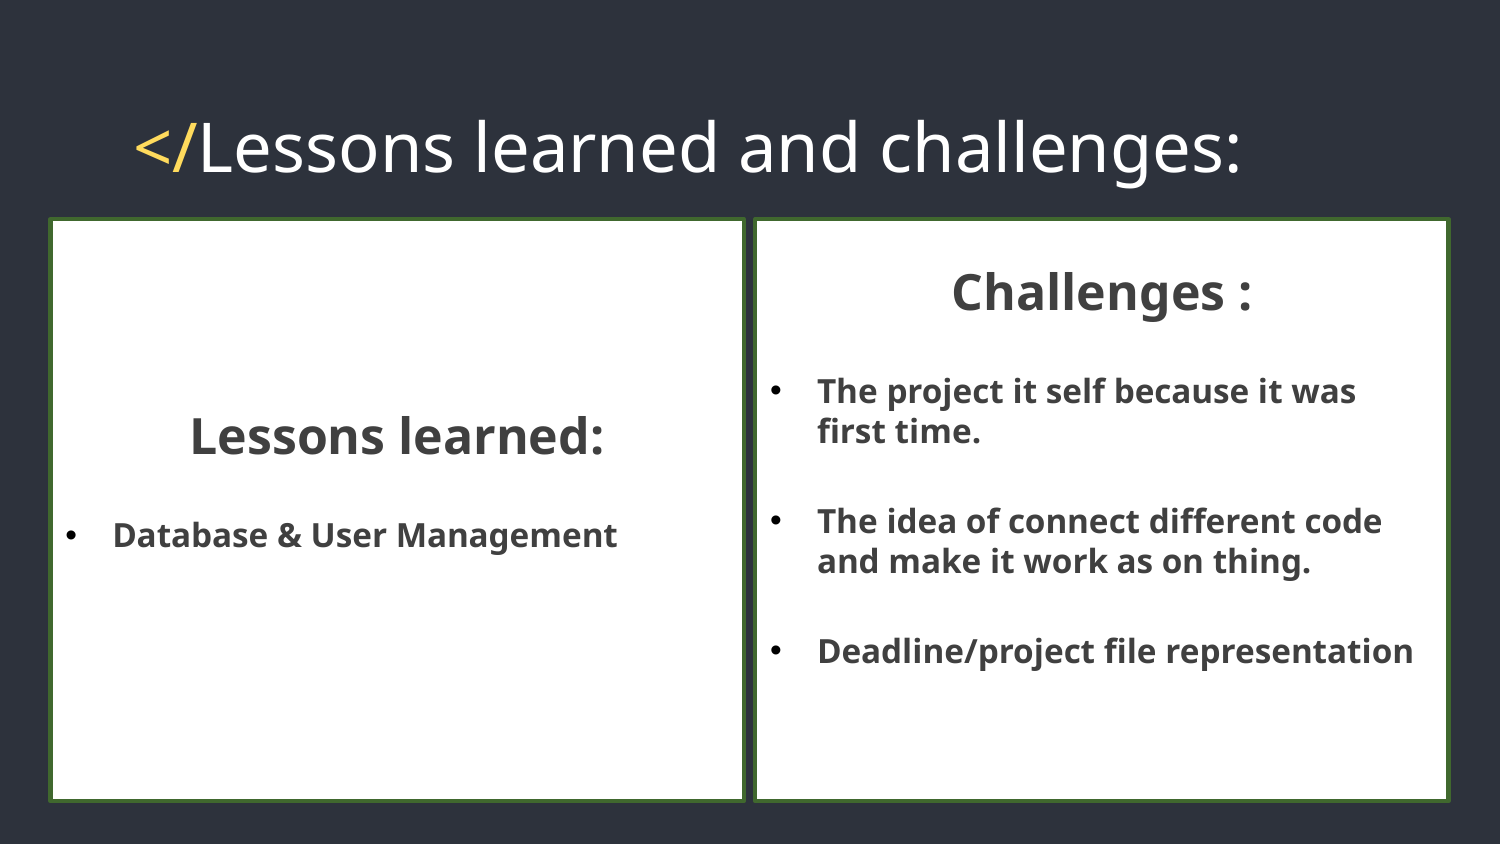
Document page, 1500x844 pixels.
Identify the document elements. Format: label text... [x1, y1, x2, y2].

title </Lessons learned and challenges: [118, 88, 1382, 183]
text_box Lessons learned: Database & User Management [48, 217, 746, 803]
text_box Challenges : The project it self because it was first time. The idea of connect different code and make it work as on thing. Deadline/project file representation [753, 217, 1451, 803]
